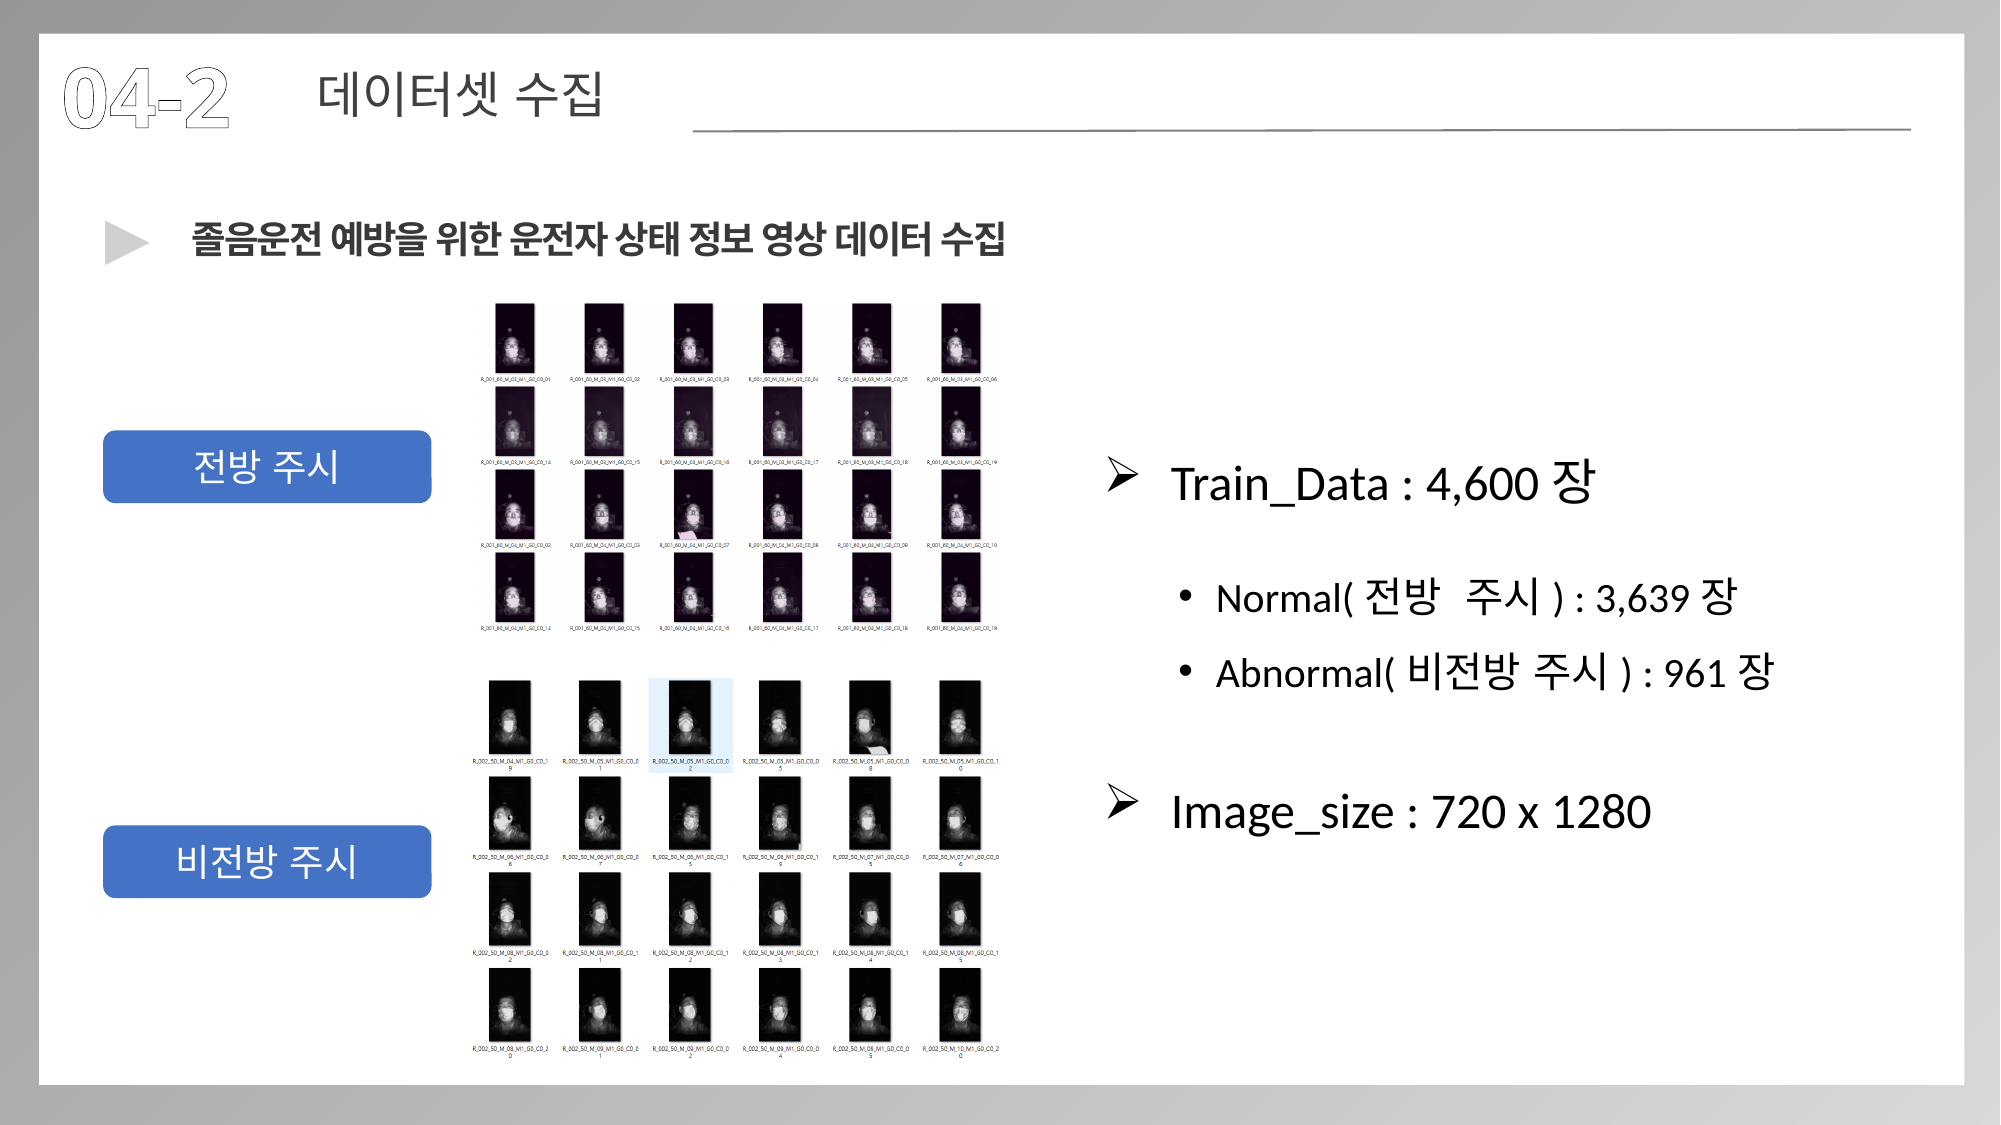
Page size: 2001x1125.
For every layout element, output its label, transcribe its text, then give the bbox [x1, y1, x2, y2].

text_box 비전방 주시 [102, 824, 433, 900]
picture [475, 300, 1000, 634]
picture [471, 678, 1001, 1059]
text_box ▶ [90, 192, 174, 278]
text_box 졸음운전 예방을 위한 운전자 상태 정보 영상 데이터 수집 [177, 208, 1154, 269]
text_box 전방 주시 [102, 429, 433, 505]
text_box 04-2 [46, 37, 313, 152]
text_box Train_Data : 4,600장 Normal(전방 주시) : 3,639장 Abnormal(비전방 주시) : 961장 Image_size : 720 x 1280 [1088, 443, 1869, 846]
text_box [38, 33, 1965, 1086]
text_box 데이터셋 수집 [301, 56, 663, 131]
